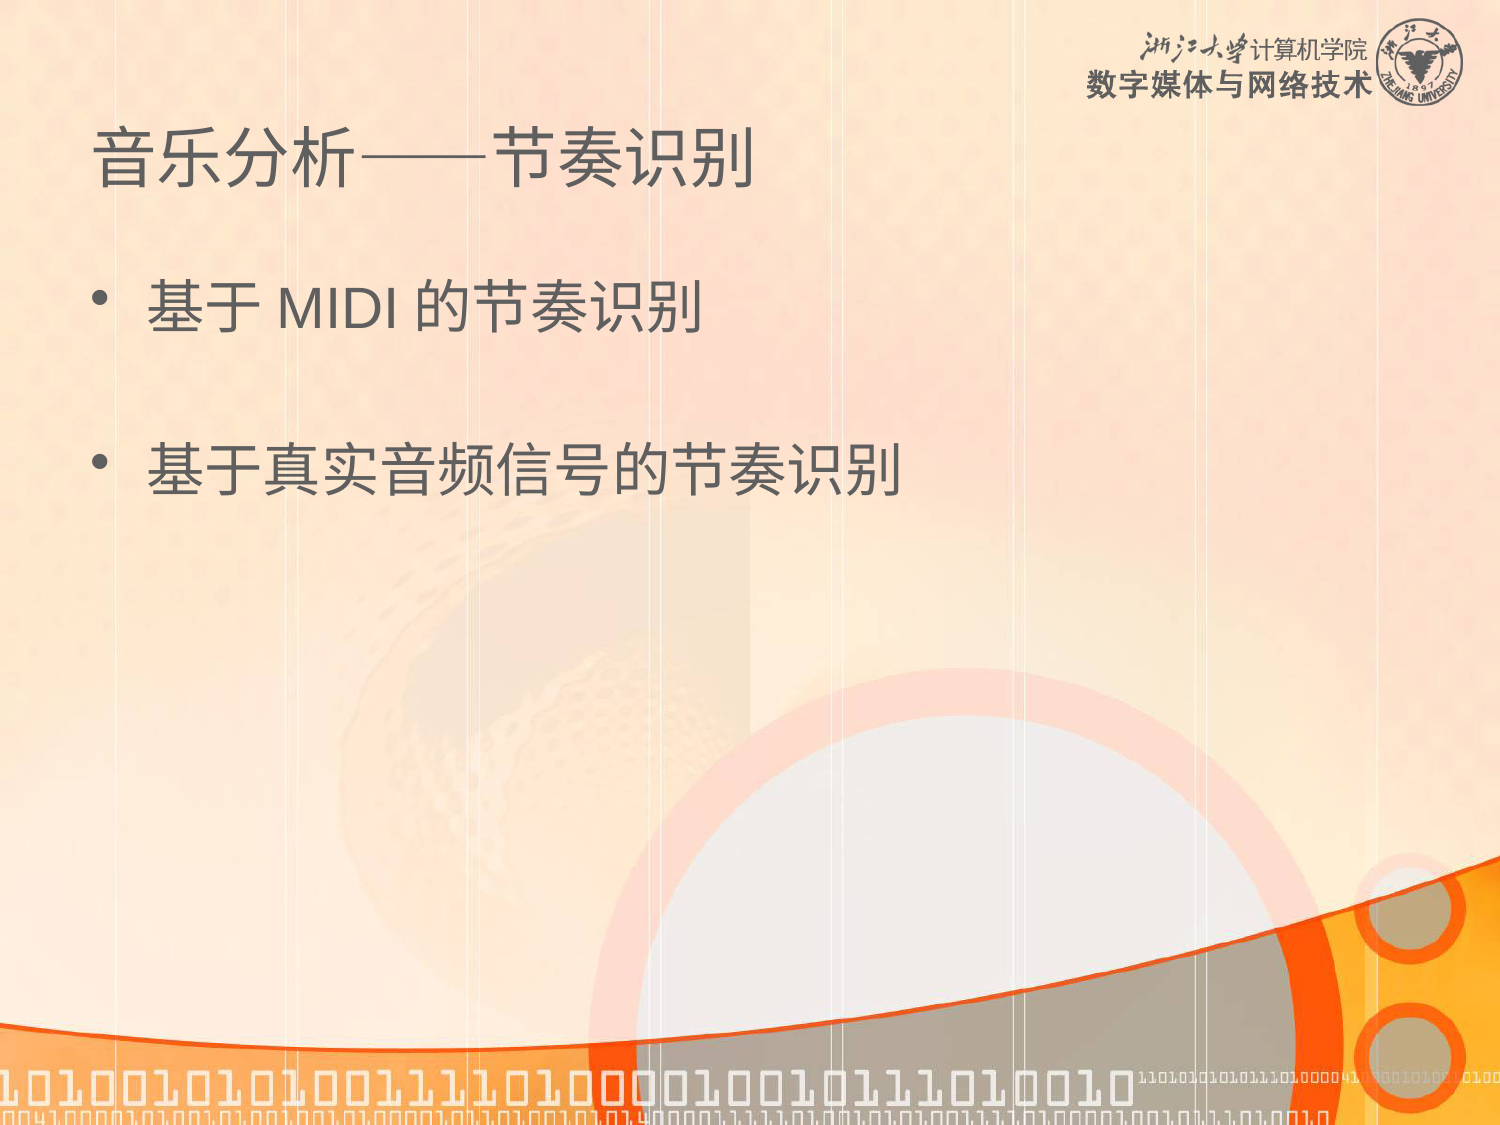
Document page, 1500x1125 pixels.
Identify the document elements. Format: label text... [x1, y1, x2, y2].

list 基于MIDI的节奏识别 基于真实音频信号的节奏识别 [74, 262, 1426, 1006]
title 音乐分析——节奏识别 [74, 77, 1426, 233]
picture [0, 0, 1500, 1125]
